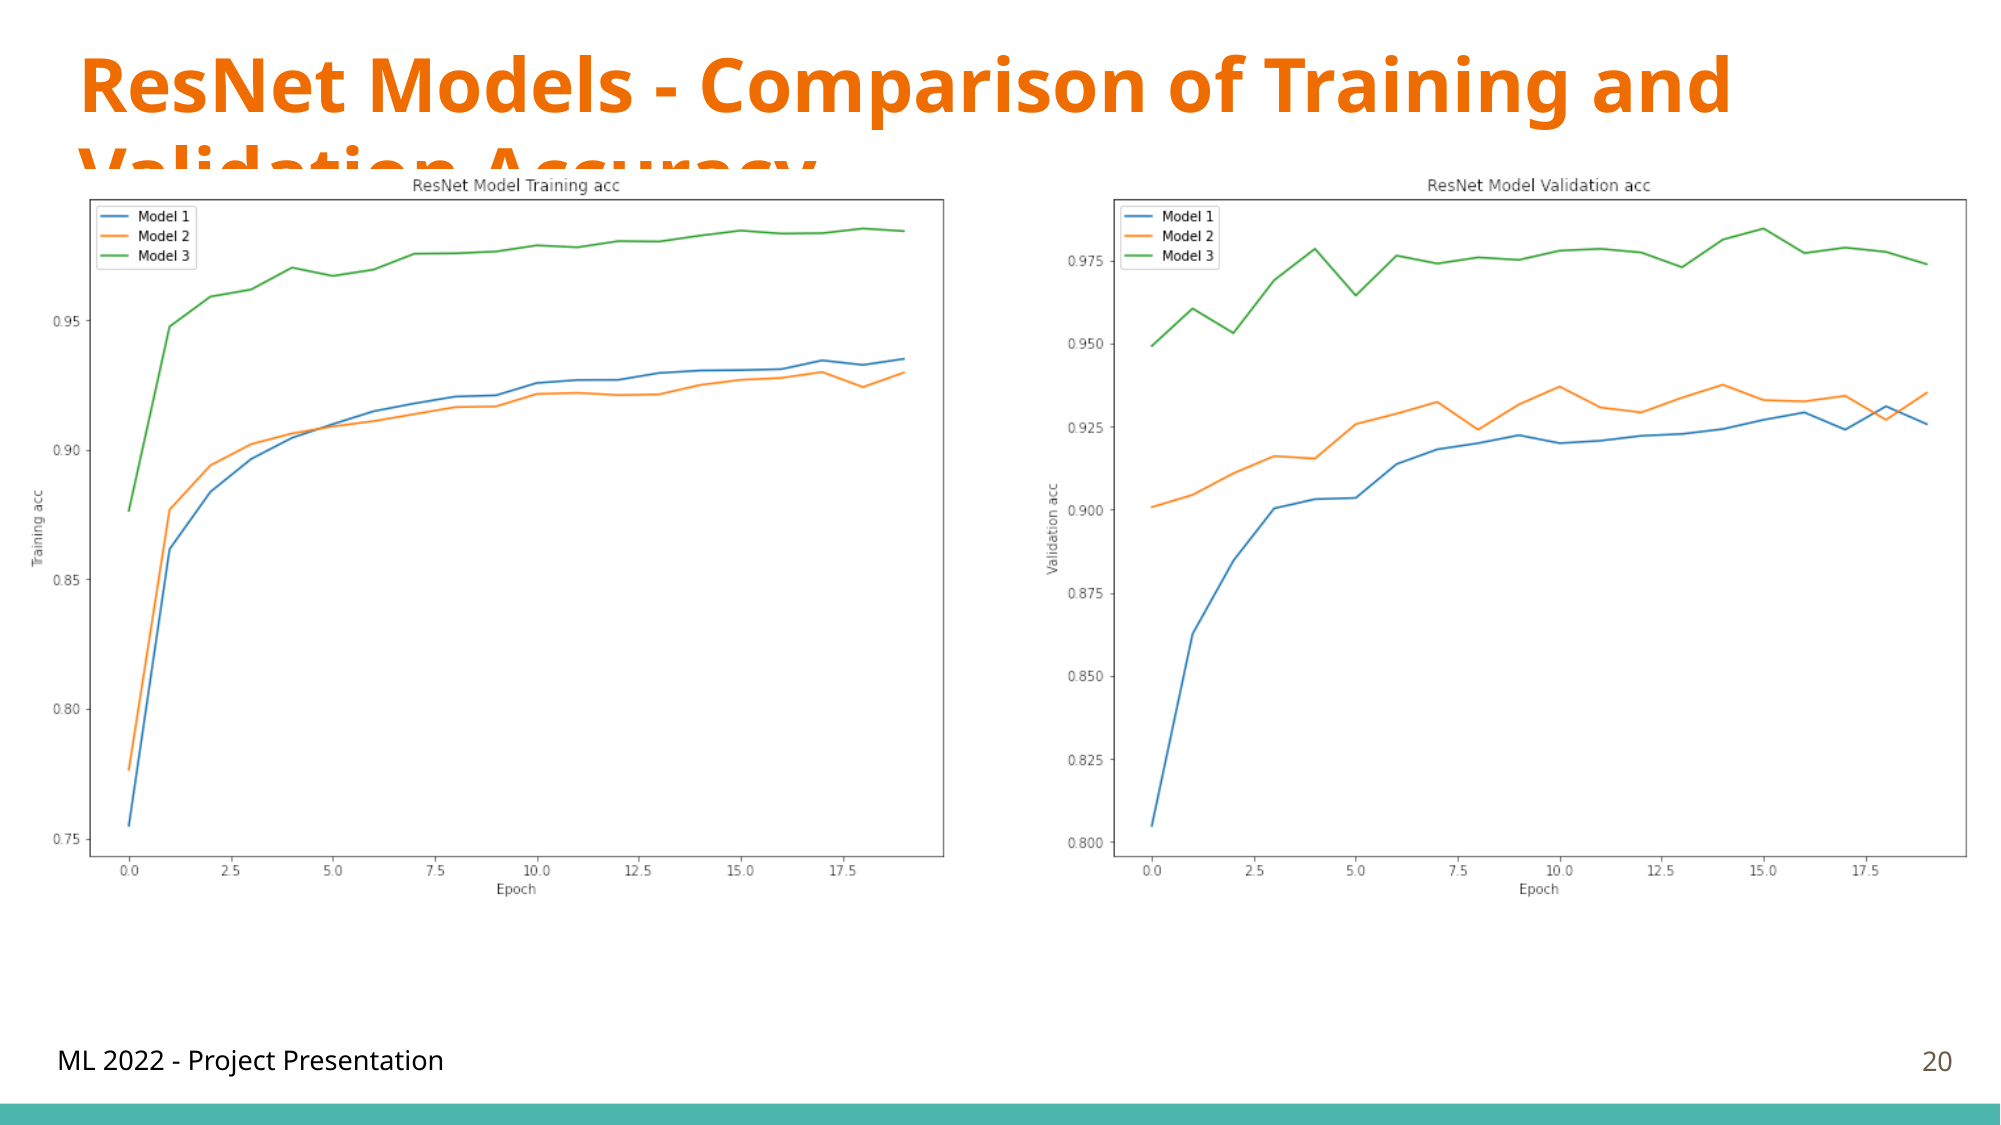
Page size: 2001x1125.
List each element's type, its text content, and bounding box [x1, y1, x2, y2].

picture [24, 168, 1976, 906]
title ResNet Models - Comparison of Training and Validation Accuracy [58, 17, 1923, 145]
slide_number ‹#› [1859, 1019, 1974, 1106]
